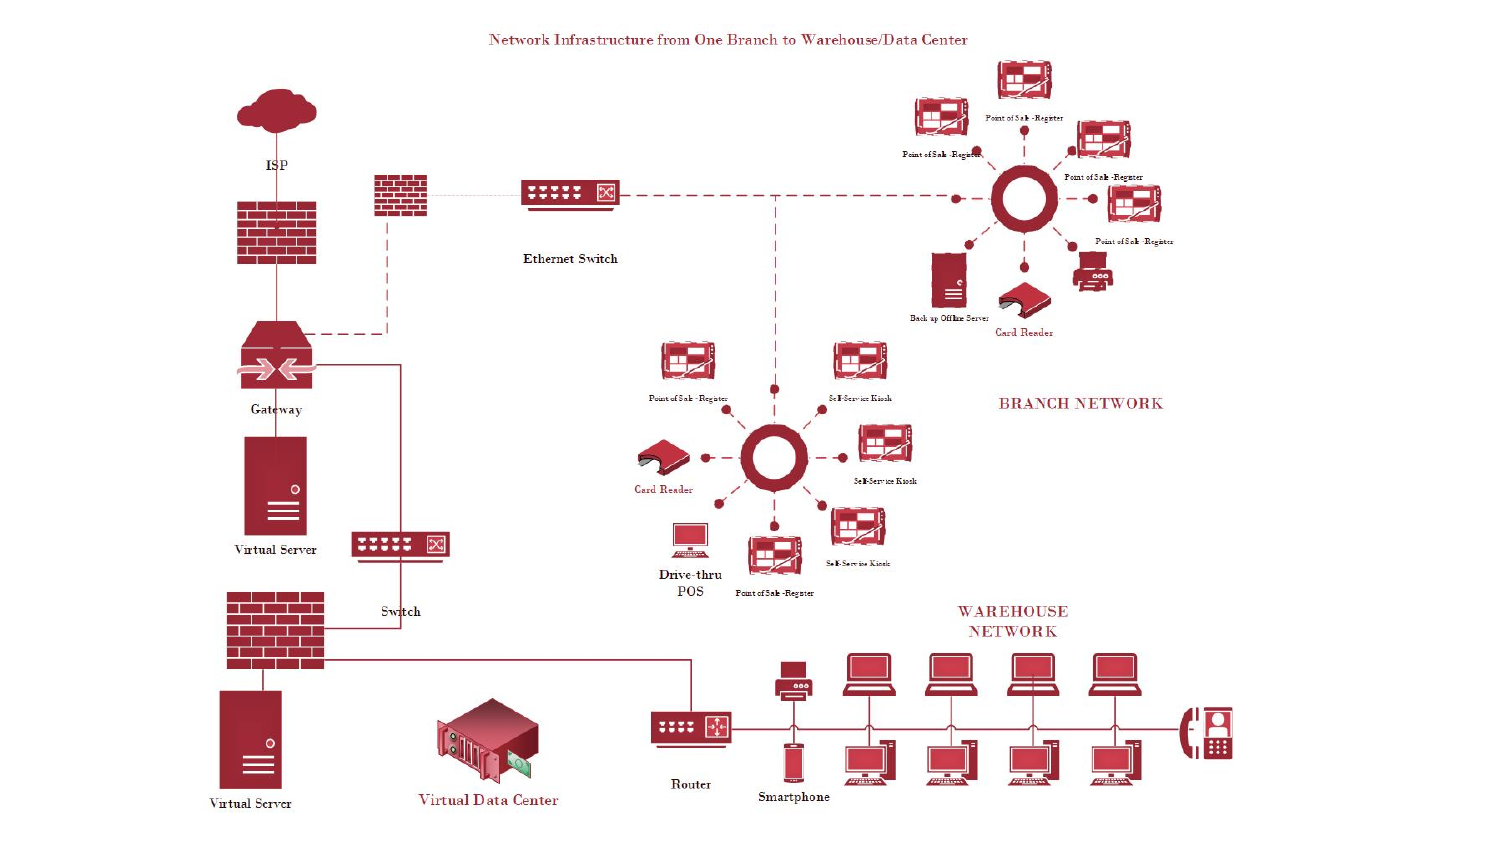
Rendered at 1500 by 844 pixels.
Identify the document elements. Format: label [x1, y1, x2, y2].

picture [201, 24, 1234, 819]
